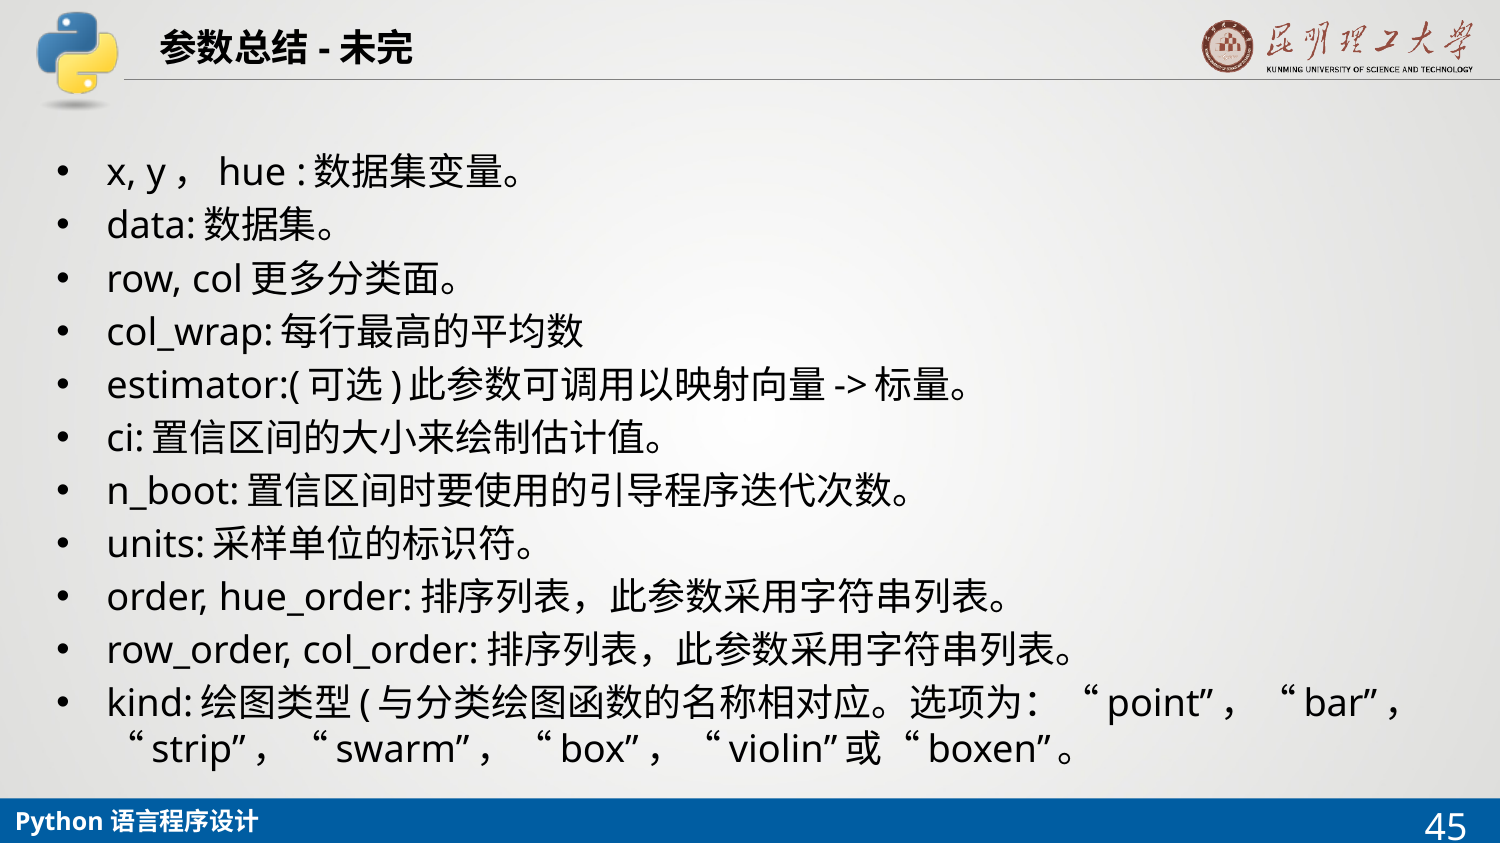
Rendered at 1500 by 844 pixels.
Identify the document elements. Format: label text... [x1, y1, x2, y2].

picture [0, 0, 1500, 798]
list x, y，hue :数据集变量。 data:数据集。 row, col更多分类面。 col_wrap:每行最高的平均数 estimator:(可选)此参数可调用以映射向量->标量。 ci:置信区间的大小来绘制估计值。 n_boot:置信区间时要使用的引导程序迭代次数。 units:采样单位的标识符。 order, hue_order:排序列表，此参数采用字符串列表。 row_order, col_order:排序列表，此参数采用字符串列表。 kind:绘图类型(与分类绘图函数的名称相对应。选项为：“point”，“bar”，“strip”，“swarm”，“box”，“violin”或“boxen”。 [41, 140, 1473, 792]
title 参数总结-未完 [97, 8, 476, 84]
